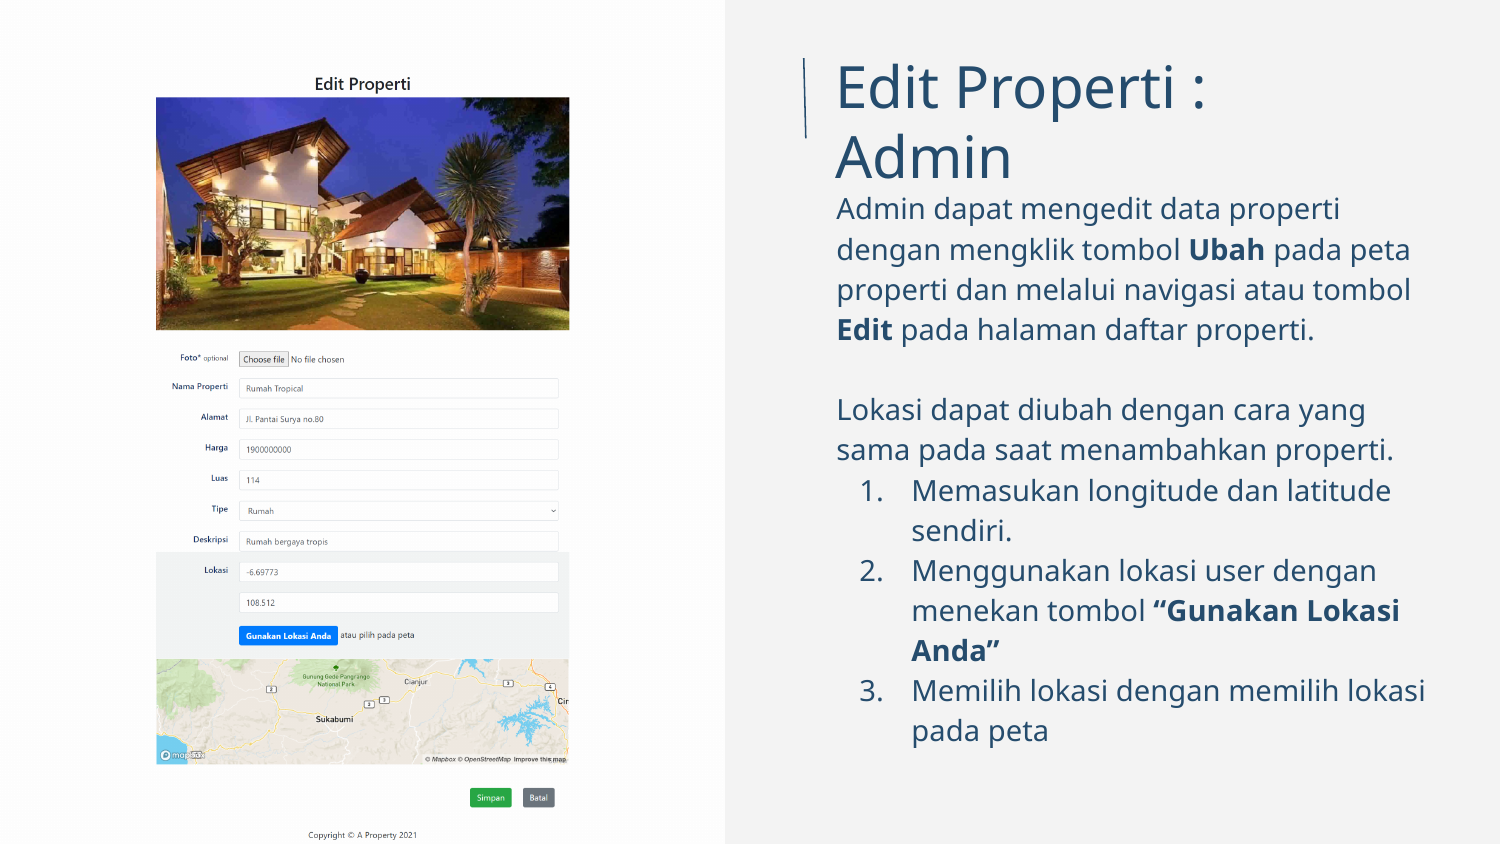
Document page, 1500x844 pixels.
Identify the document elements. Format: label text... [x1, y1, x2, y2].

title Edit Properti : Admin [820, 35, 1398, 191]
picture [0, 0, 725, 844]
text_box Admin dapat mengedit data properti dengan mengklik tombol Ubah pada peta properti dan melalui navigasi atau tombol Edit pada halaman daftar properti. Lokasi dapat diubah dengan cara yang sama pada saat menambahkan properti. Memasukan longitude dan latitude sendiri. Menggunakan lokasi user dengan menekan tombol “Gunakan Lokasi Anda” Memilih lokasi dengan memilih lokasi pada peta [836, 184, 1436, 762]
